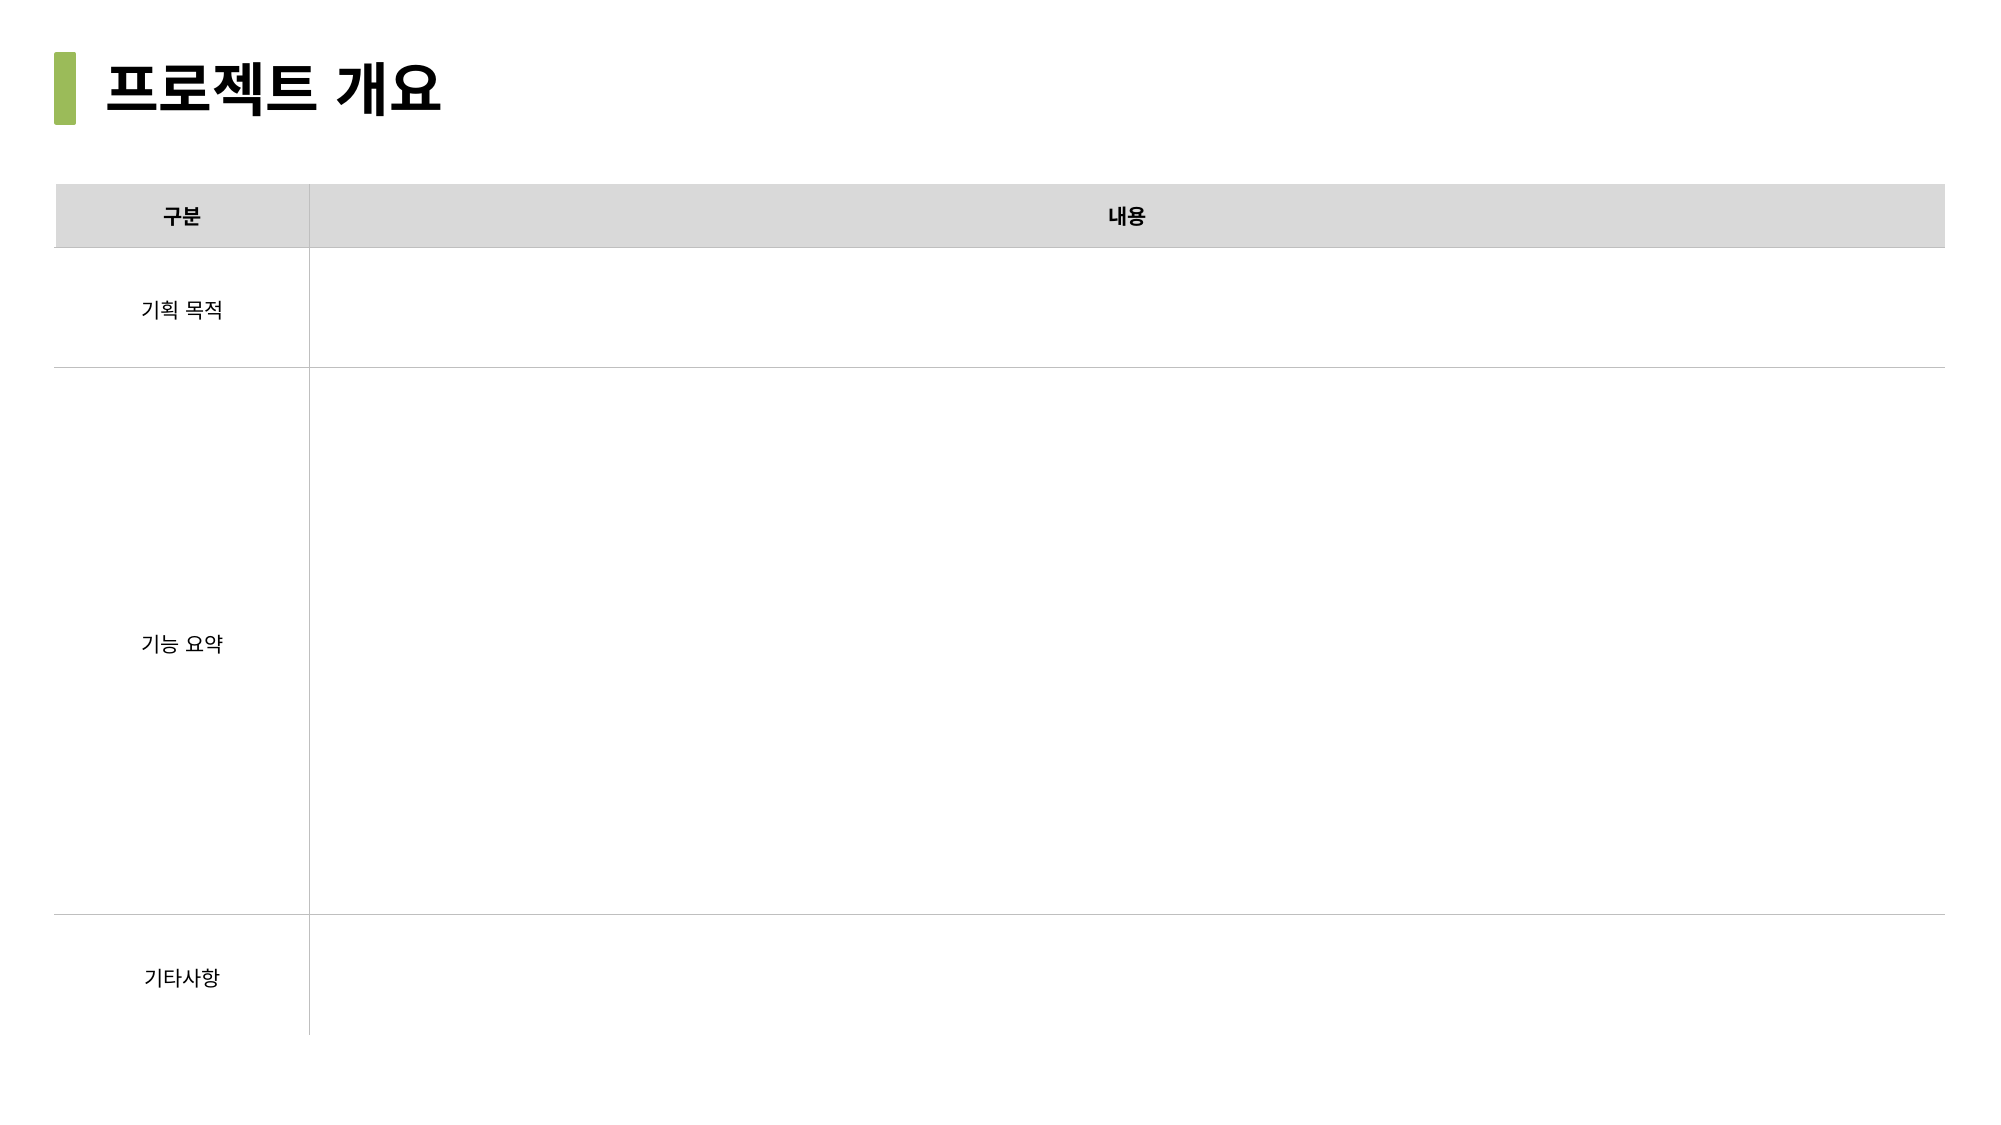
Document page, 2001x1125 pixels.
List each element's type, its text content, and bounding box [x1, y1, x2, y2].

title 프로젝트 개요 [90, 49, 1816, 127]
